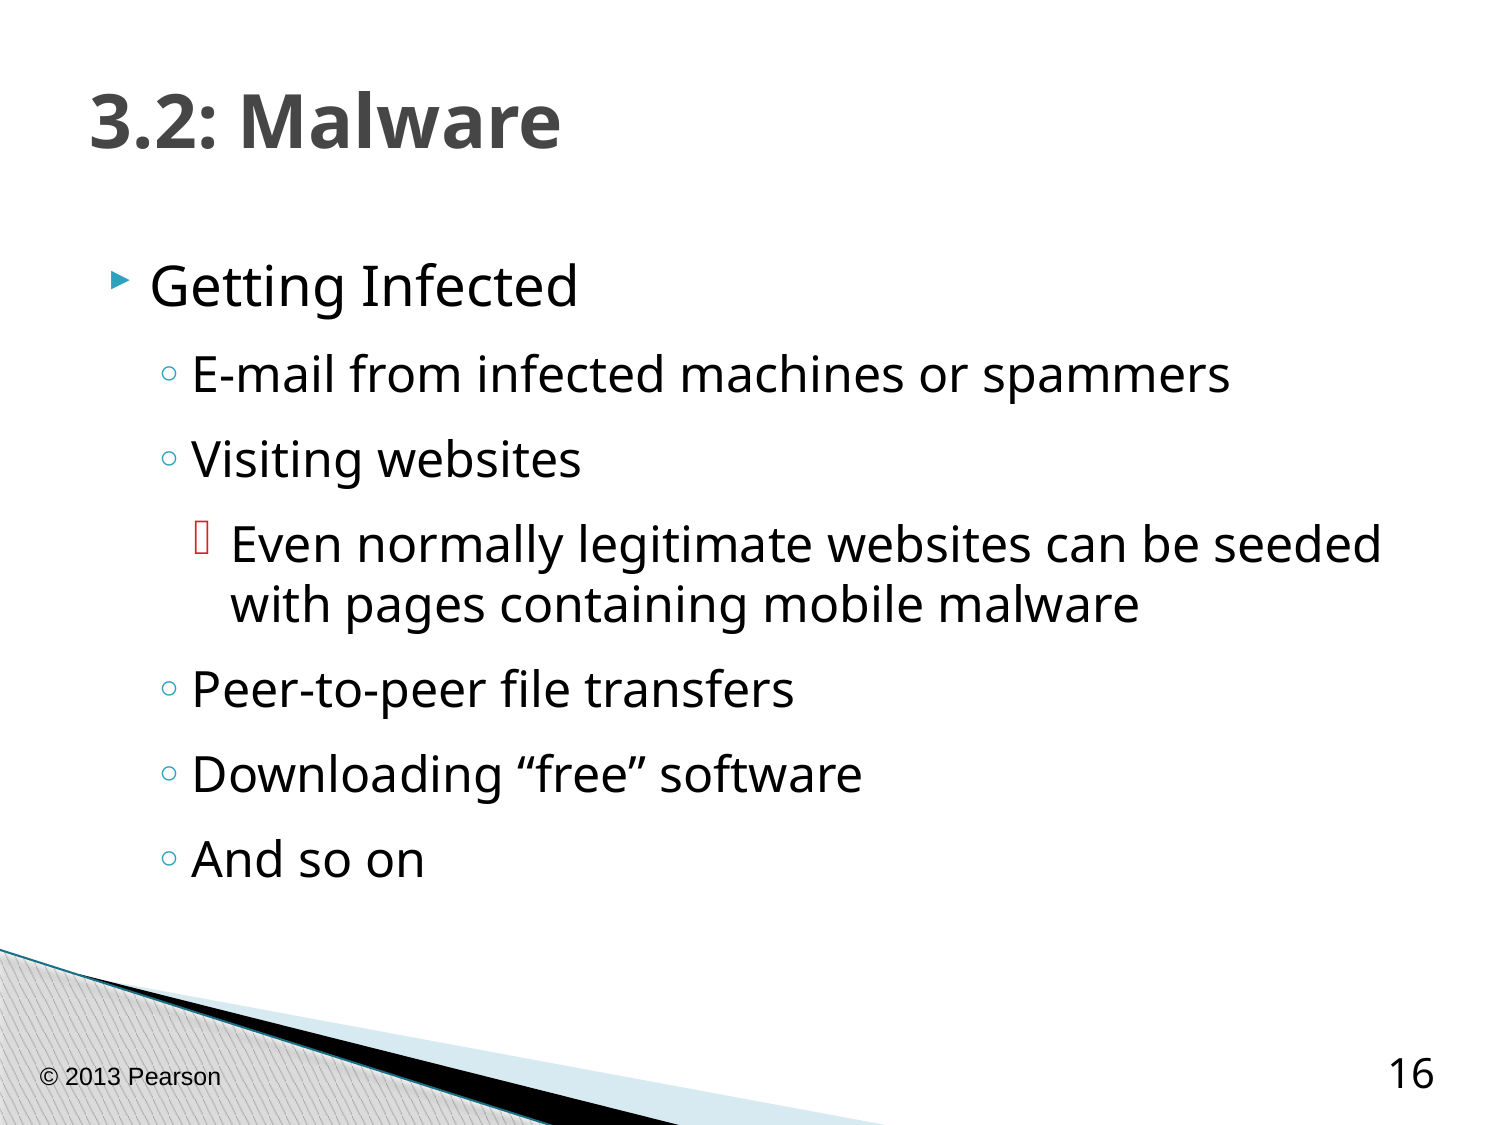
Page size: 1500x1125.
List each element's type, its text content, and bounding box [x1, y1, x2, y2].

footer © 2013 Pearson [24, 1050, 238, 1098]
title 3.2: Malware [75, 50, 1425, 188]
list Getting Infected E-mail from infected machines or spammers Visiting websites Even normally legitimate websites can be seeded with pages containing mobile malware Peer-to-peer file transfers Downloading “free” software And so on [74, 242, 1426, 986]
slide_number 16 [1325, 1051, 1450, 1112]
